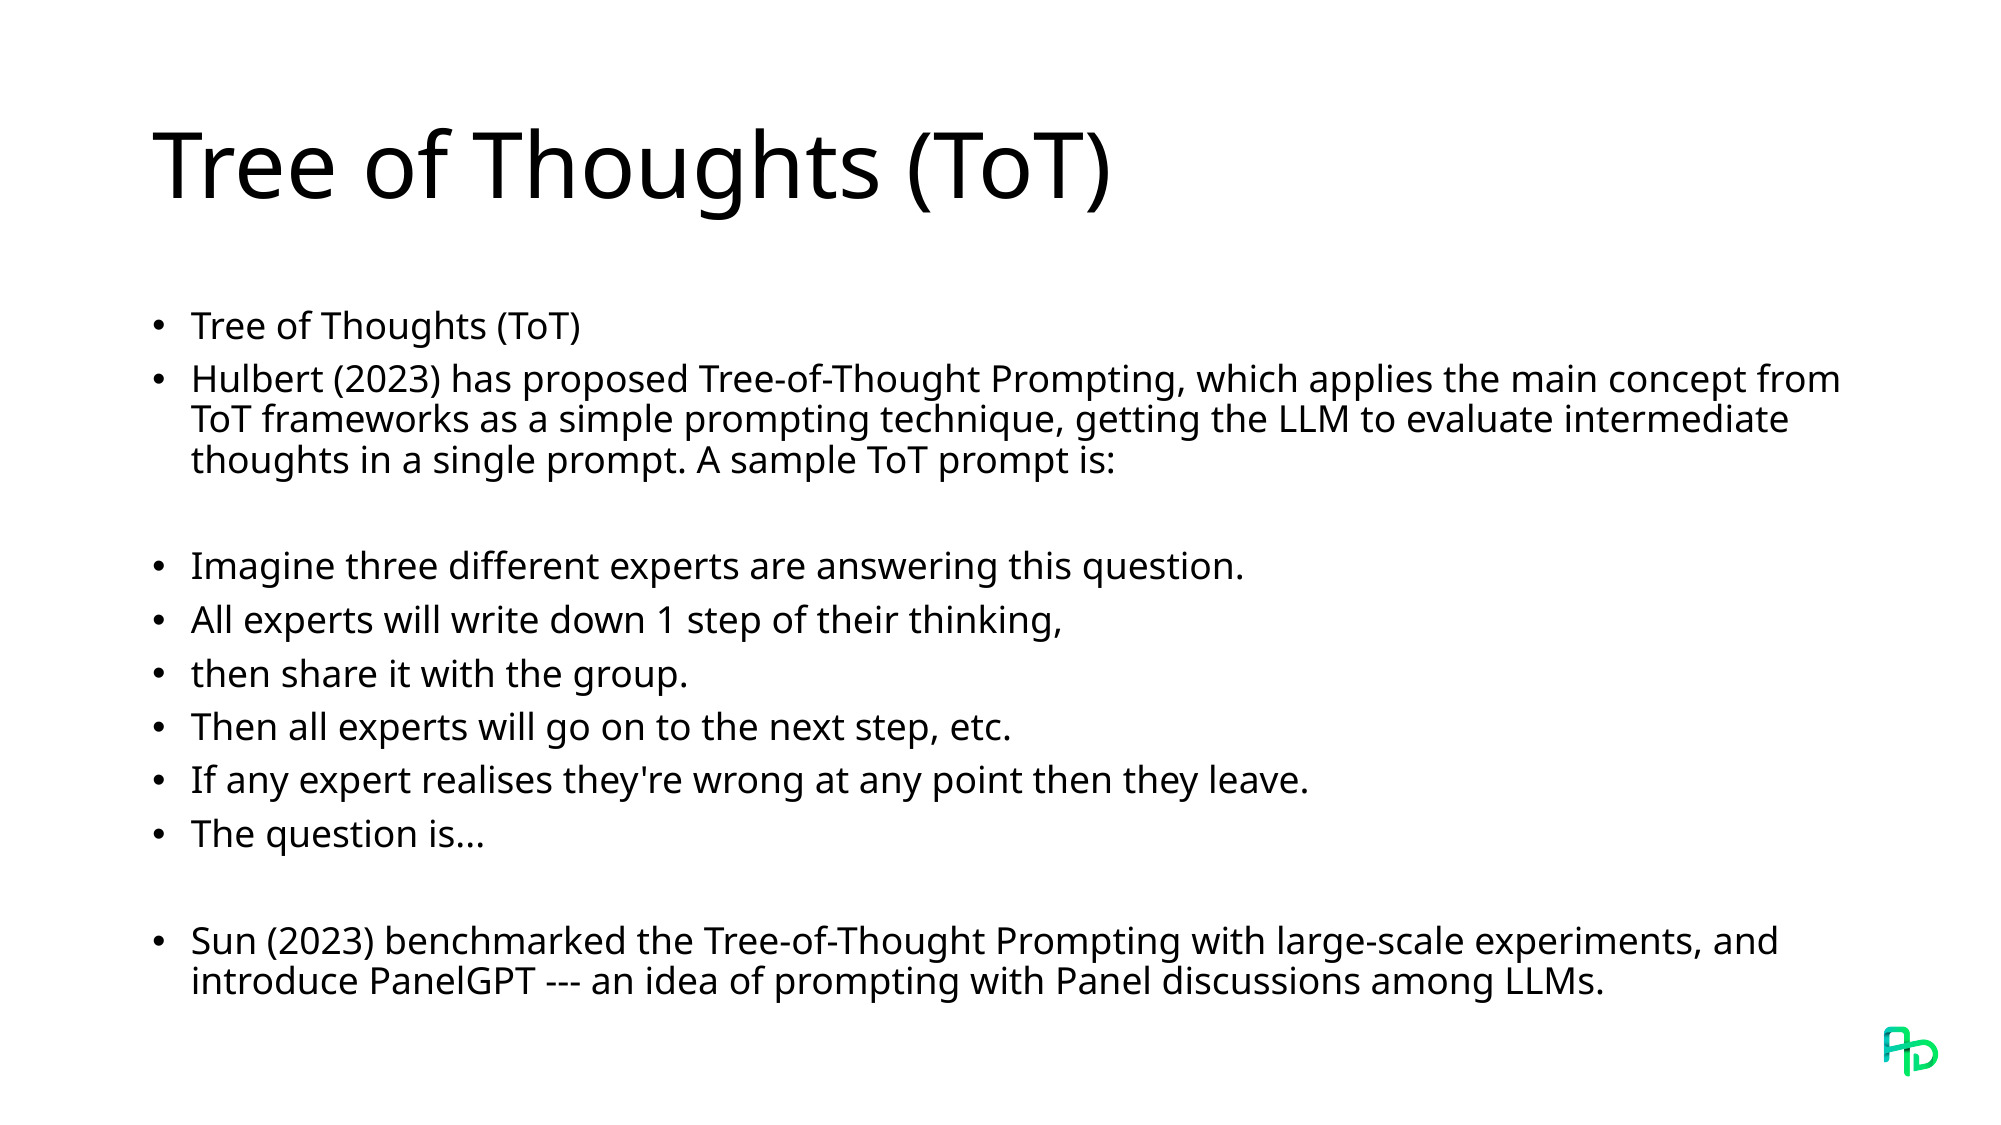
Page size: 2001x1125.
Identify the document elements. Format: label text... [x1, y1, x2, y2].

picture [1875, 1015, 1947, 1088]
title Tree of Thoughts (ToT) [137, 59, 1863, 278]
list Tree of Thoughts (ToT) Hulbert (2023) has proposed Tree-of-Thought Prompting, which applies the main concept from ToT frameworks as a simple prompting technique, getting the LLM to evaluate intermediate thoughts in a single prompt. A sample ToT prompt is: Imagine three different experts are answering this question. All experts will write down 1 step of their thinking, then share it with the group. Then all experts will go on to the next step, etc. If any expert realises they're wrong at any point then they leave. The question is... Sun (2023) benchmarked the Tree-of-Thought Prompting with large-scale experiments, and introduce PanelGPT --- an idea of prompting with Panel discussions among LLMs. [137, 299, 1863, 1014]
